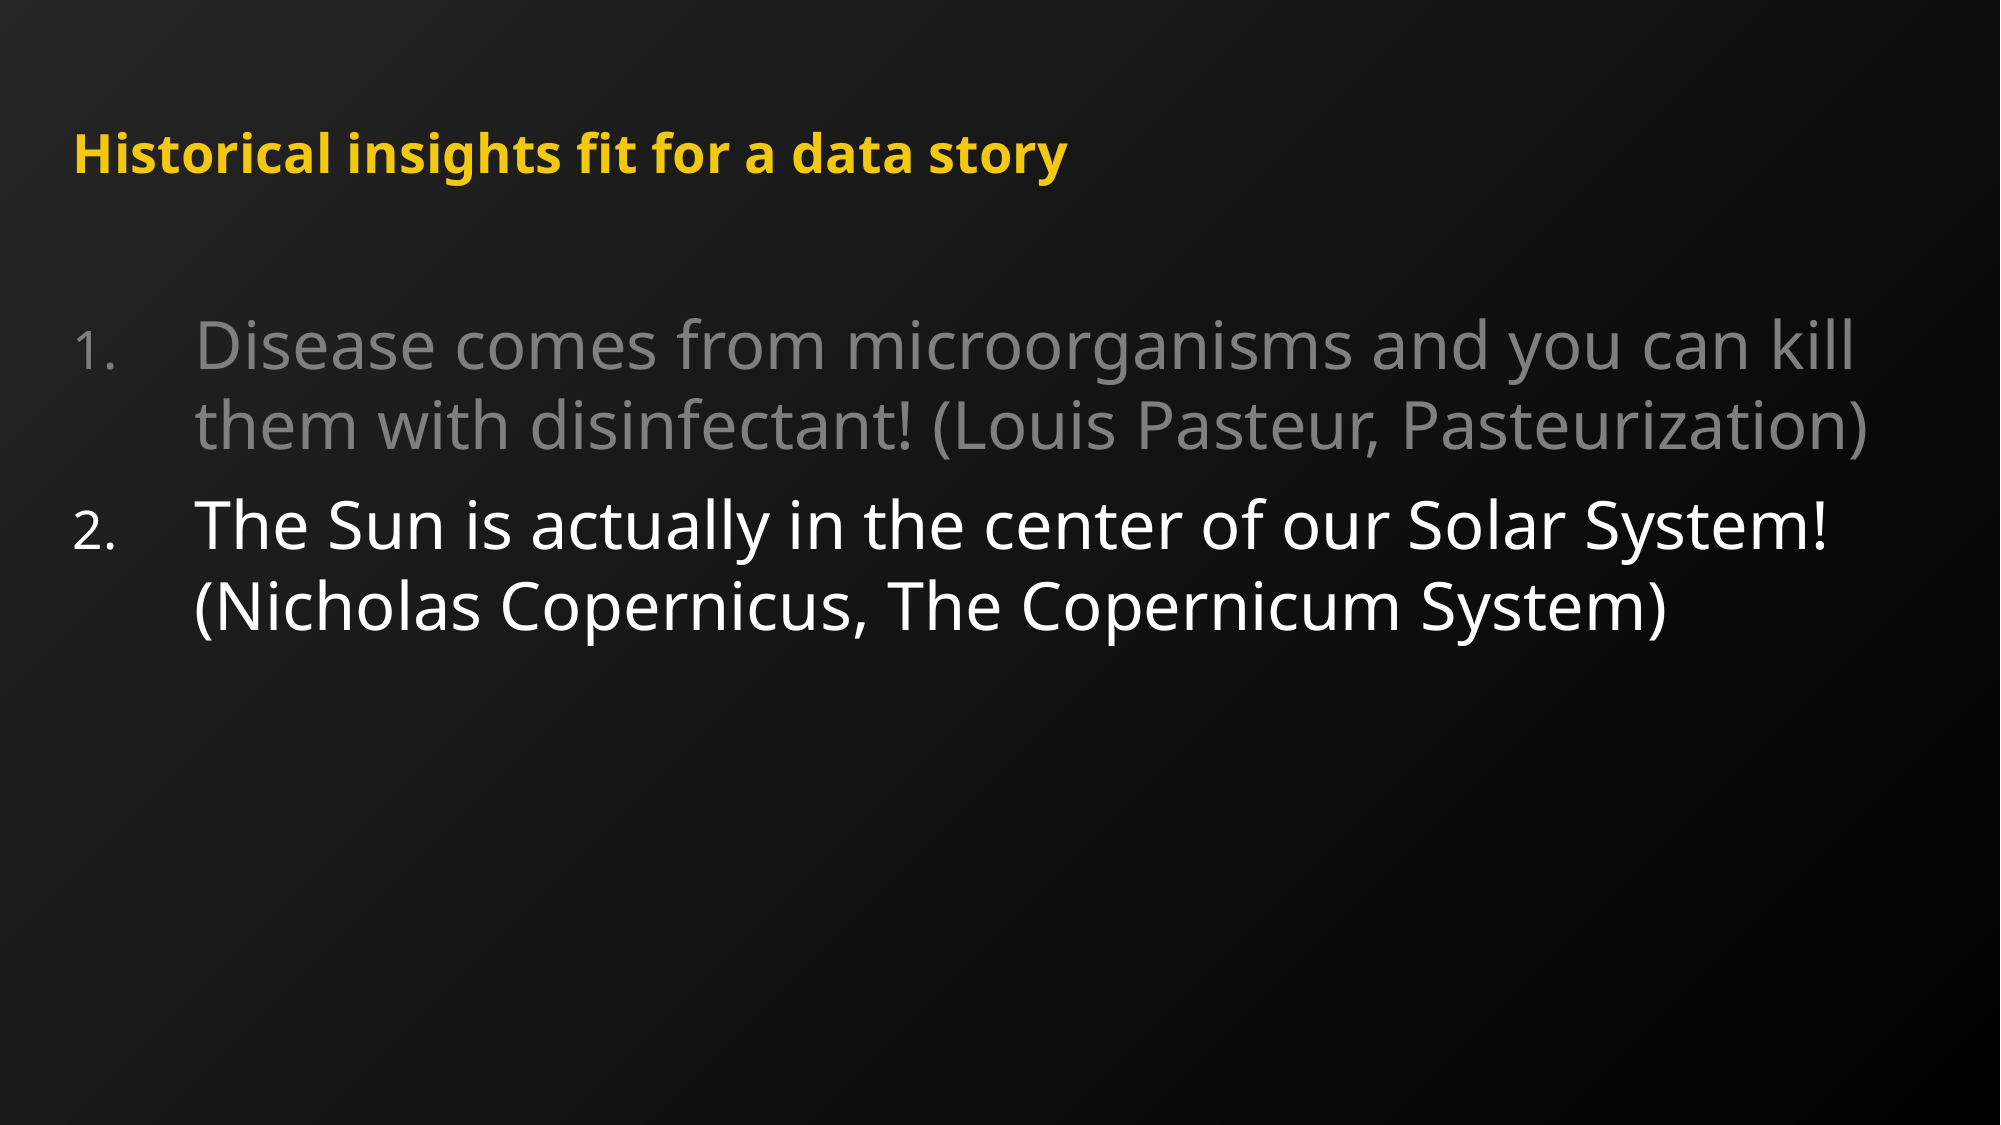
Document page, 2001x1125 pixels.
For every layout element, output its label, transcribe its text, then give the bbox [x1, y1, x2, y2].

title Historical insights fit for a data story [72, 119, 1928, 256]
list Disease comes from microorganisms and you can kill them with disinfectant! (Louis Pasteur, Pasteurization) The Sun is actually in the center of our Solar System! (Nicholas Copernicus, The Copernicum System) [72, 302, 1928, 994]
